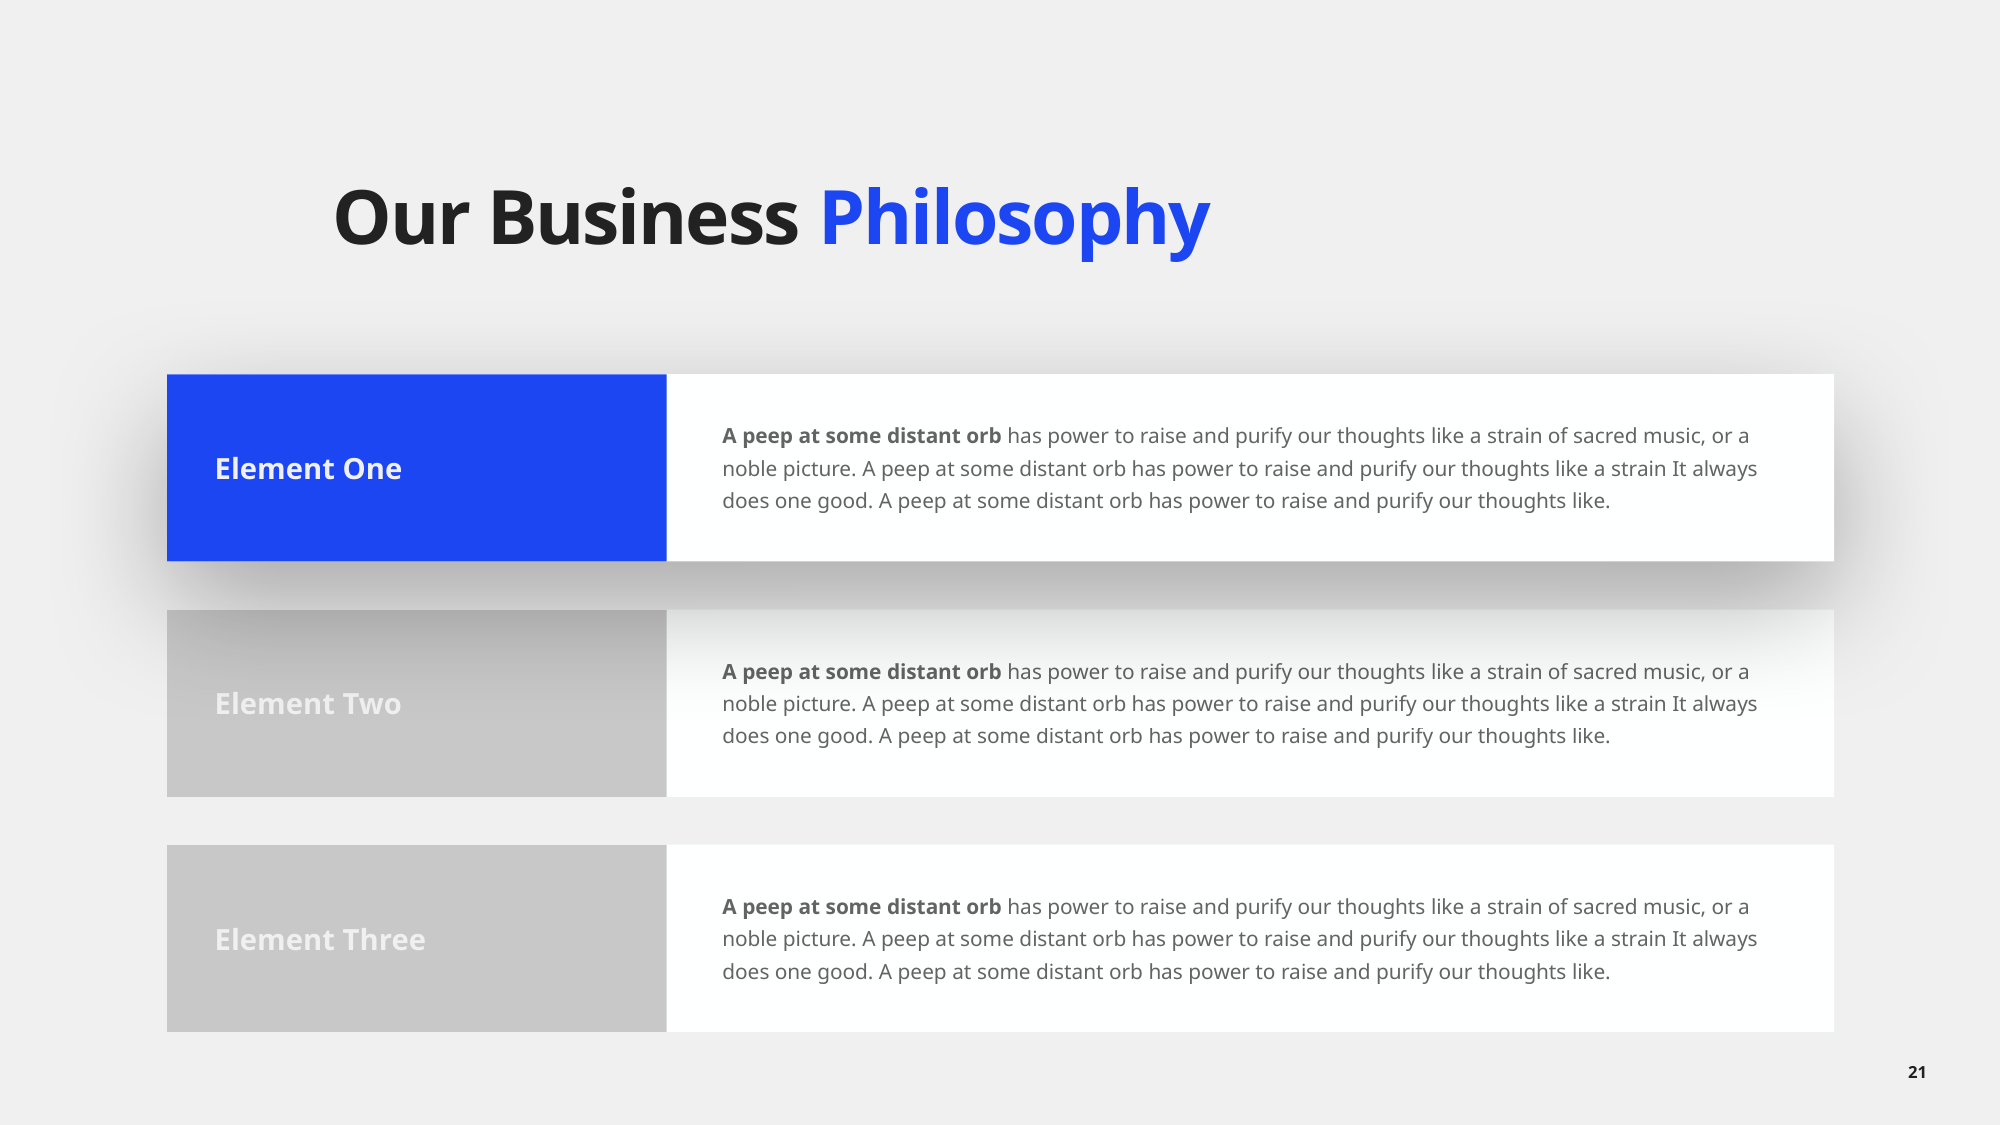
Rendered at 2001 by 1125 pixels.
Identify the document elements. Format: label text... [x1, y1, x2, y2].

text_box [167, 609, 1835, 797]
title Our Business Philosophy [332, 155, 1835, 361]
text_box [167, 374, 1835, 562]
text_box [167, 844, 1835, 1032]
